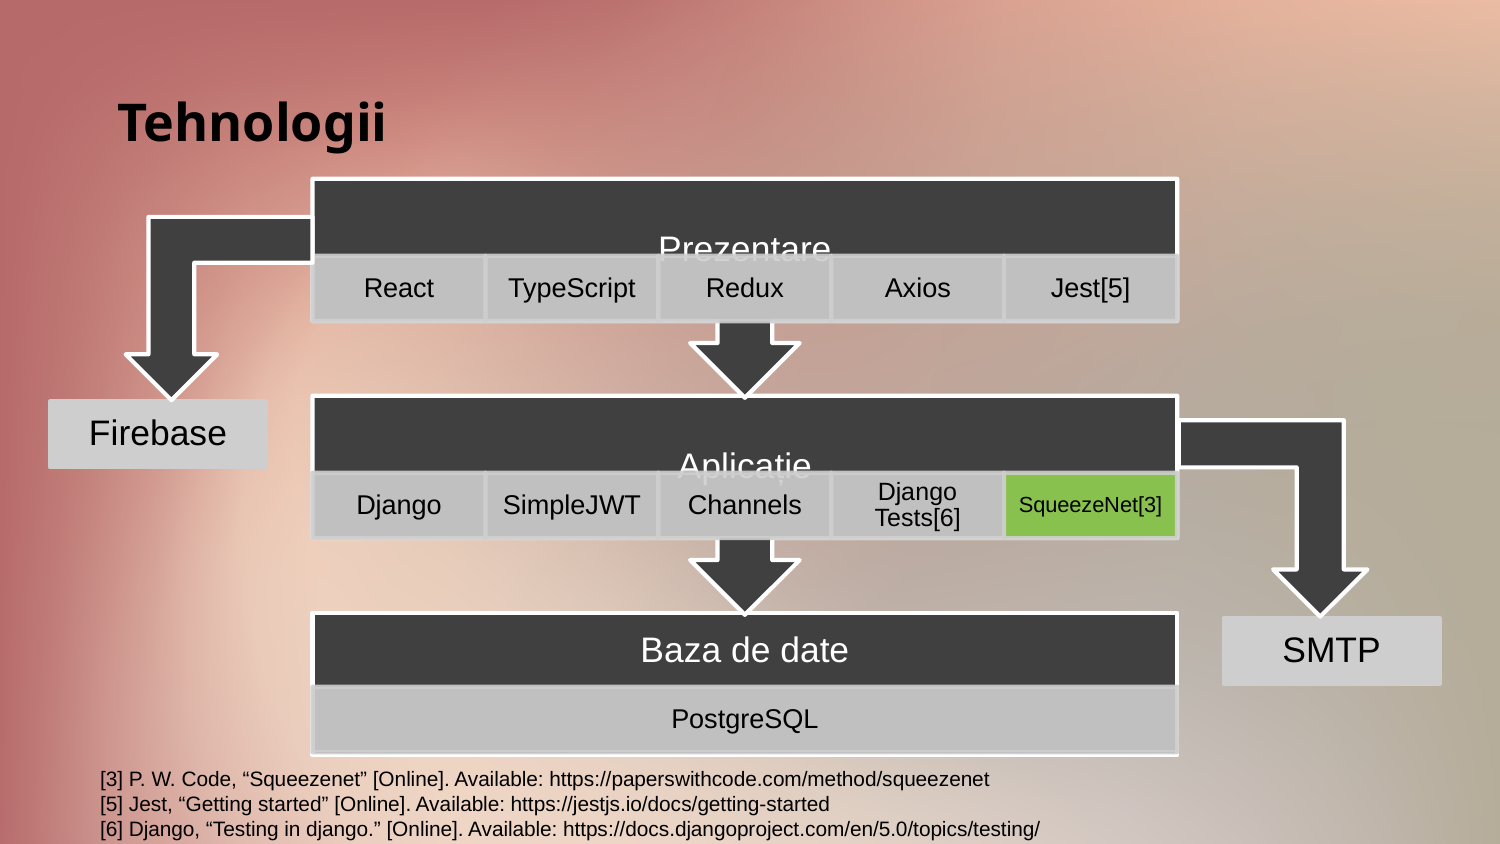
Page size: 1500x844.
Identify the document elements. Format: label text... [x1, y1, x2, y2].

text_box [123, 214, 307, 399]
text_box [3] P. W. Code, “Squeezenet” [Online]. Available: https://paperswithcode.com/method/squeezenet [5] Jest, “Getting started” [Online]. Available: https://jestjs.io/docs/getting-started [6] Django, “Testing in django.” [Online]. Available: https://docs.djangoproject.com/en/5.0/topics/testing/ [85, 758, 1148, 844]
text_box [312, 178, 1178, 756]
title Tehnologii [102, 74, 890, 164]
text_box [1182, 418, 1370, 616]
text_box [49, 401, 267, 468]
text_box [1223, 617, 1441, 684]
picture [0, 0, 1500, 844]
